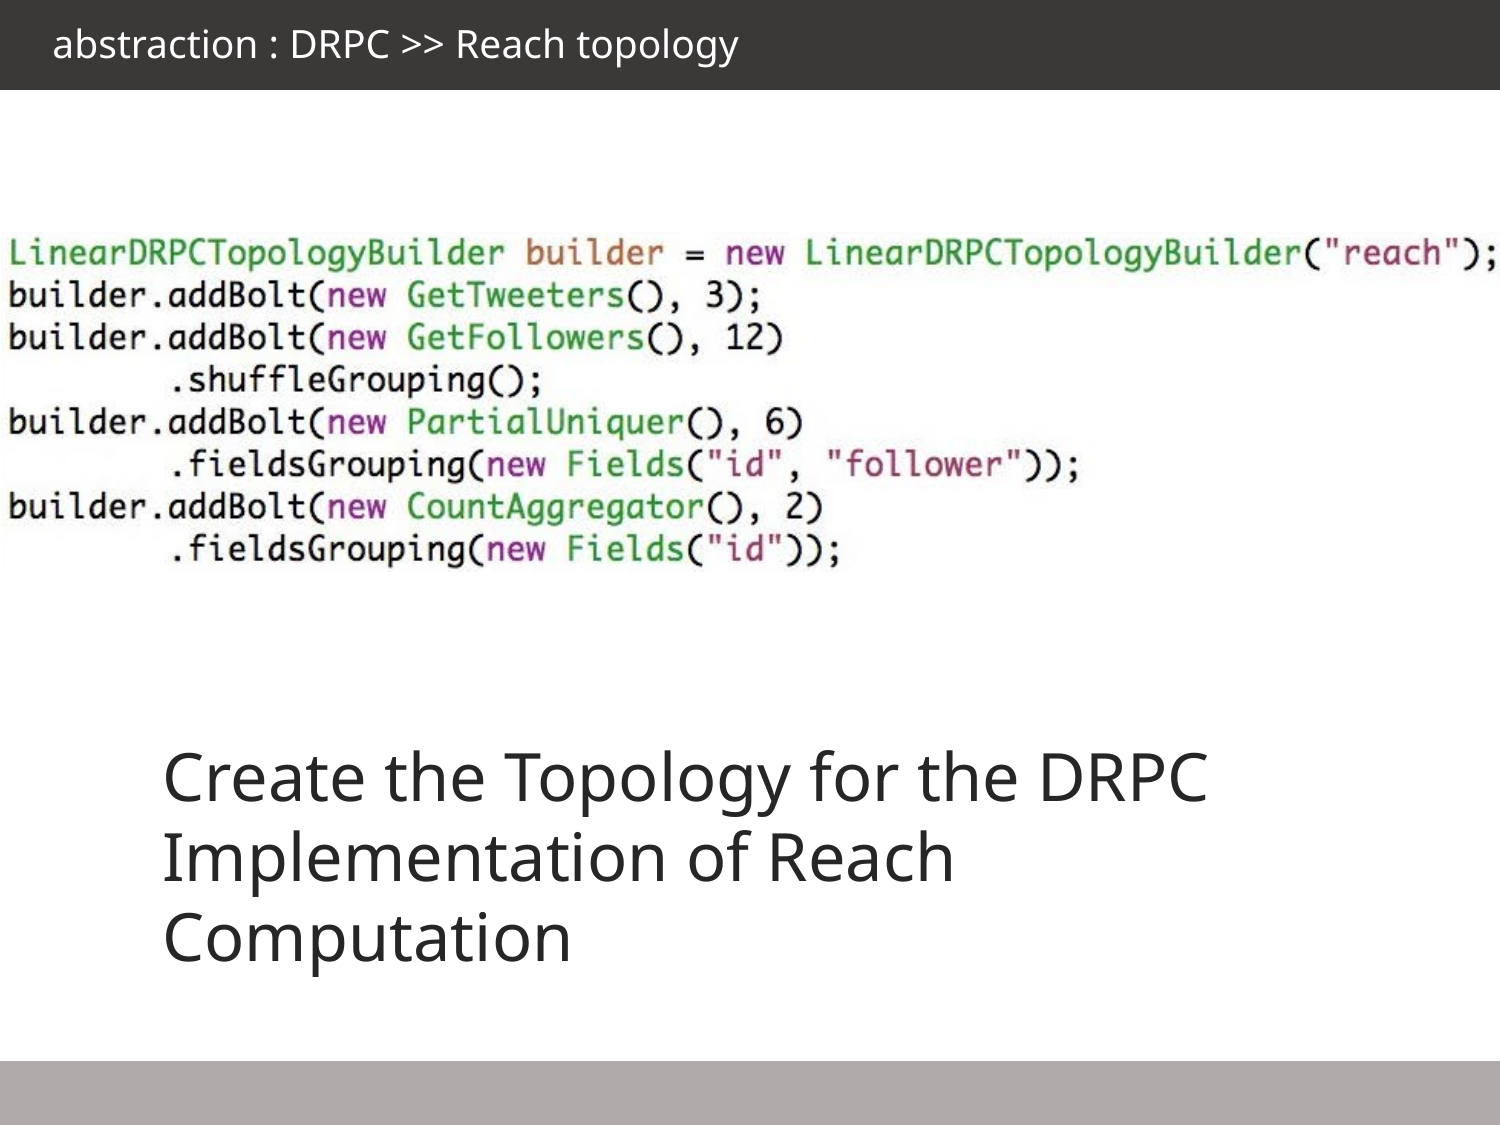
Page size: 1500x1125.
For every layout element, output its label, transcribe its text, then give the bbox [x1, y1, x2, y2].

text_box Create the Topology for the DRPC Implementation of Reach Computation [147, 727, 1317, 983]
text_box [0, 1060, 1500, 1125]
picture [1, 232, 1500, 572]
text_box abstraction : DRPC >> Reach topology [0, 0, 1500, 91]
